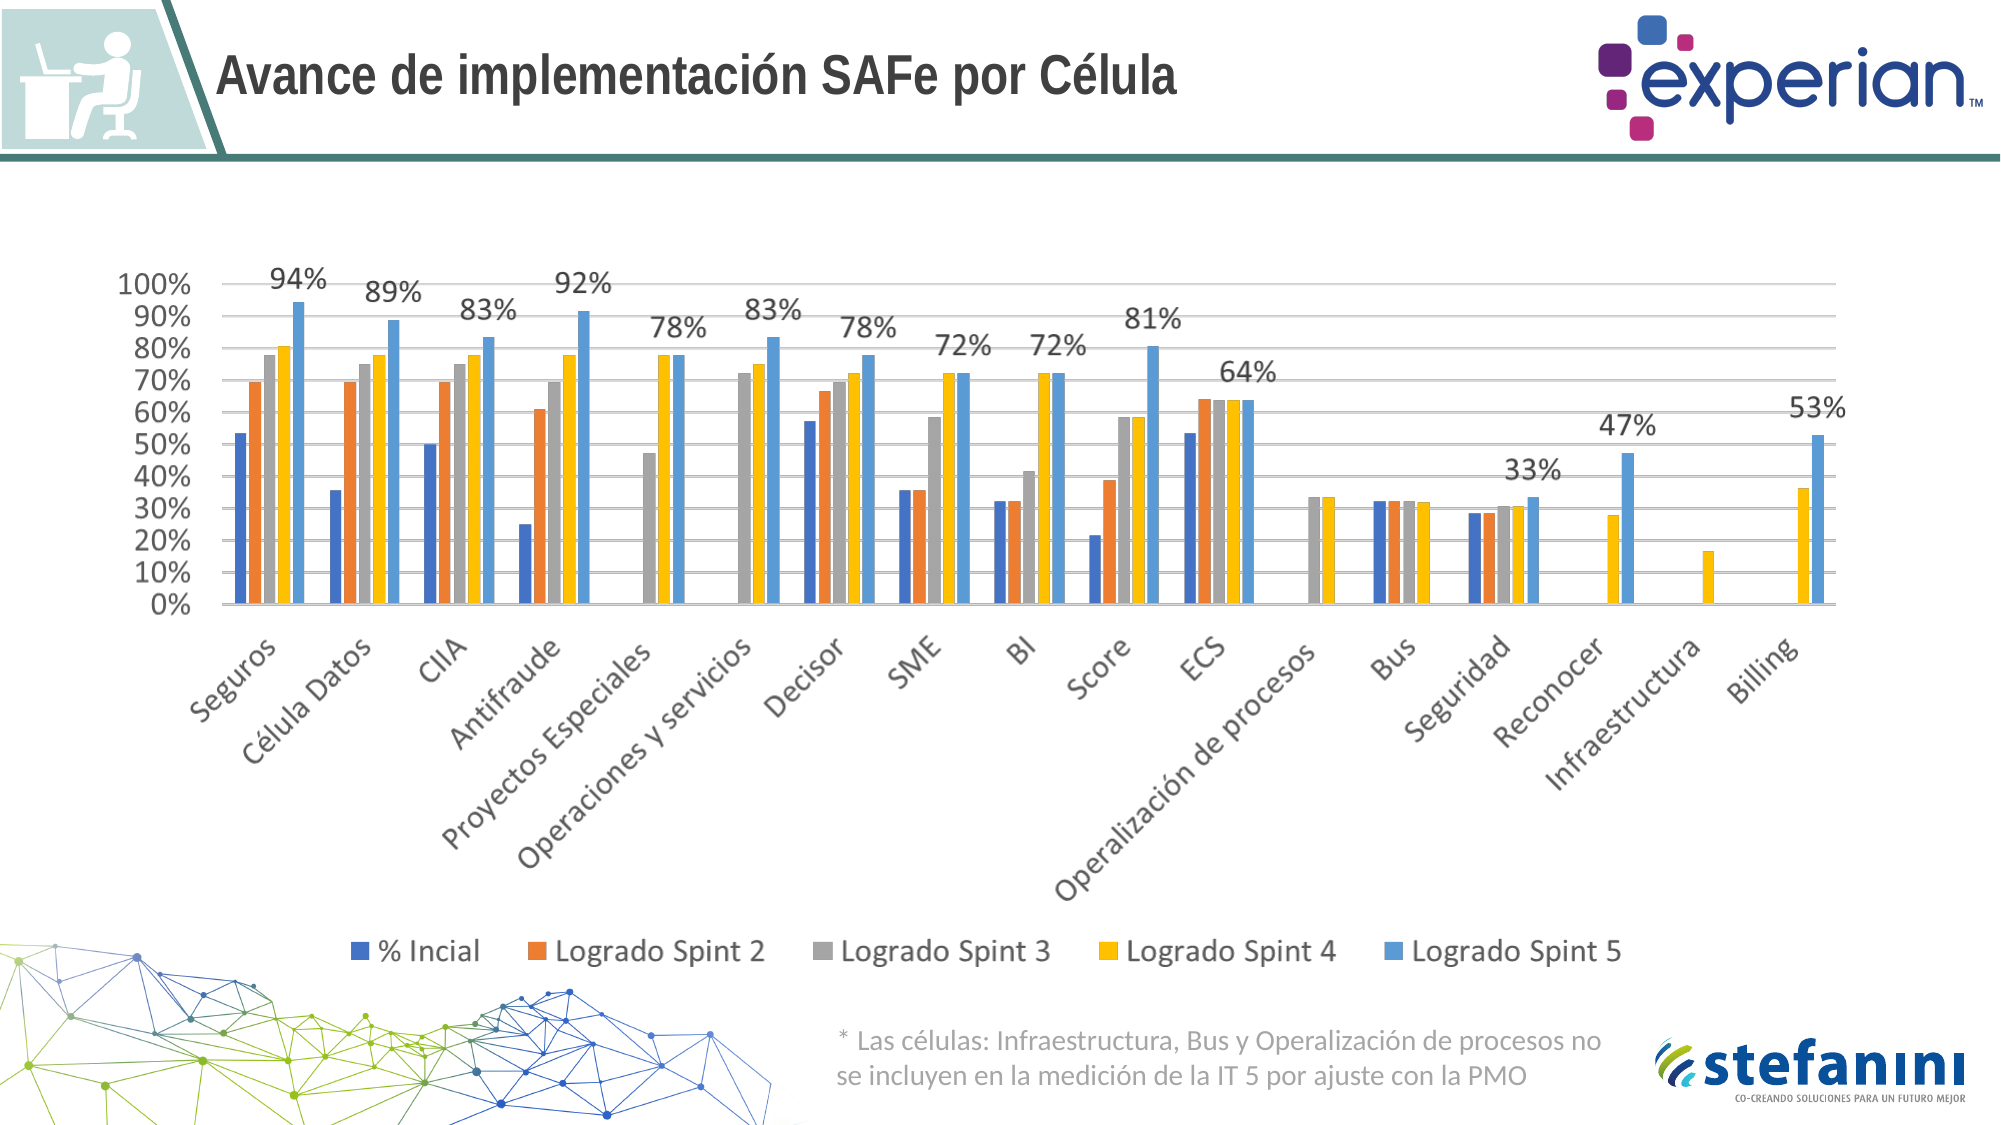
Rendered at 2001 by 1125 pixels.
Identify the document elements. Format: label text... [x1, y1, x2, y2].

text_box * Las células: Infraestructura, Bus y Operalización de procesos no se incluyen en la medición de la IT 5 por ajuste con la PMO [821, 1014, 1642, 1099]
picture [0, 253, 1859, 1125]
picture [1596, 13, 1985, 143]
title Avance de implementación SAFe por Célula [199, 0, 1591, 154]
